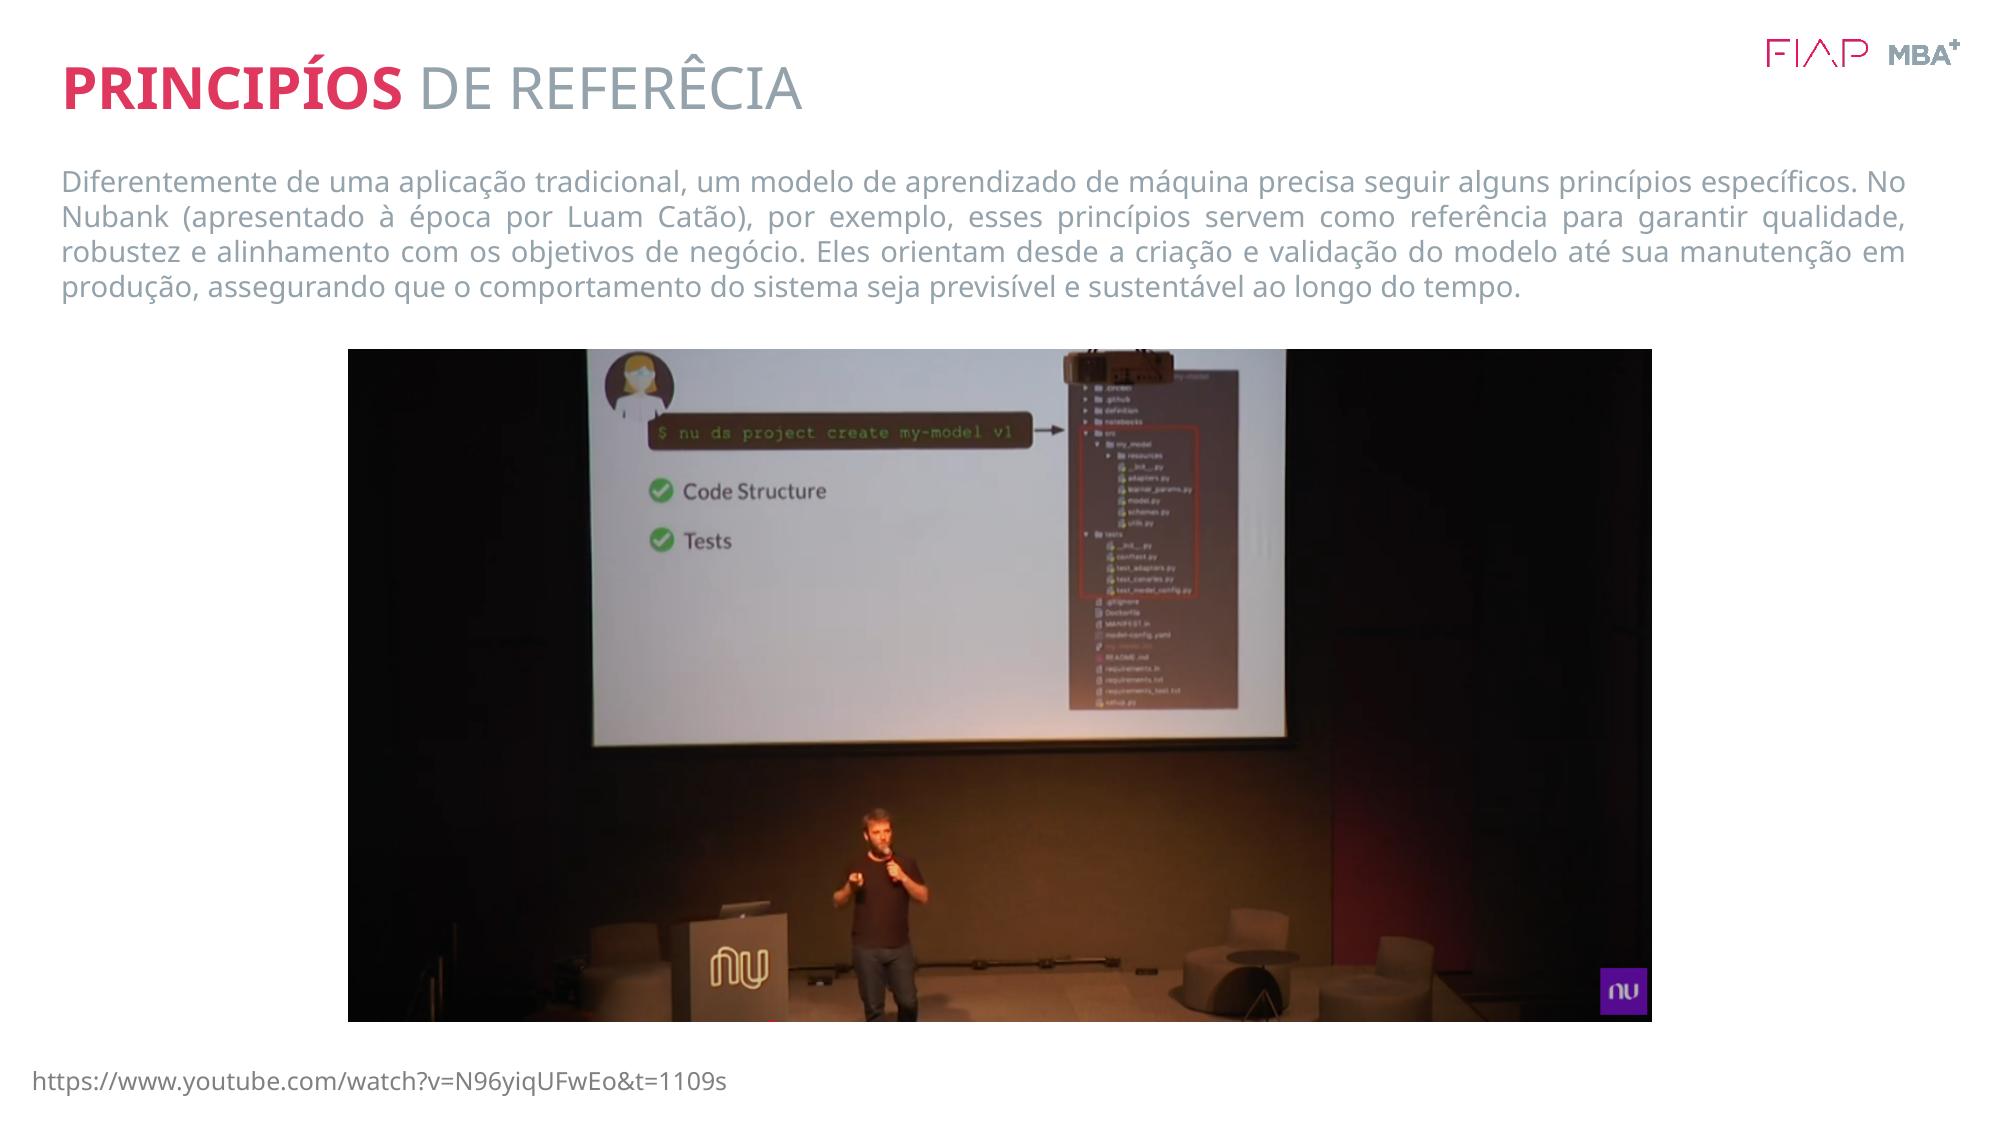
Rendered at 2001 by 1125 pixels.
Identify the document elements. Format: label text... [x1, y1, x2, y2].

picture [348, 348, 1652, 1022]
text_box https://www.youtube.com/watch?v=N96yiqUFwEo&t=1109s [17, 1058, 1017, 1103]
picture [1767, 39, 1868, 67]
title PRINCIPÍOS DE REFERÊCIA [46, 43, 1771, 138]
text_box Diferentemente de uma aplicação tradicional, um modelo de aprendizado de máquina precisa seguir alguns princípios específicos. No Nubank (apresentado à época por Luam Catão), por exemplo, esses princípios servem como referência para garantir qualidade, robustez e alinhamento com os objetivos de negócio. Eles orientam desde a criação e validação do modelo até sua manutenção em produção, assegurando que o comportamento do sistema seja previsível e sustentável ao longo do tempo. [45, 155, 1923, 311]
picture [1888, 36, 1961, 66]
